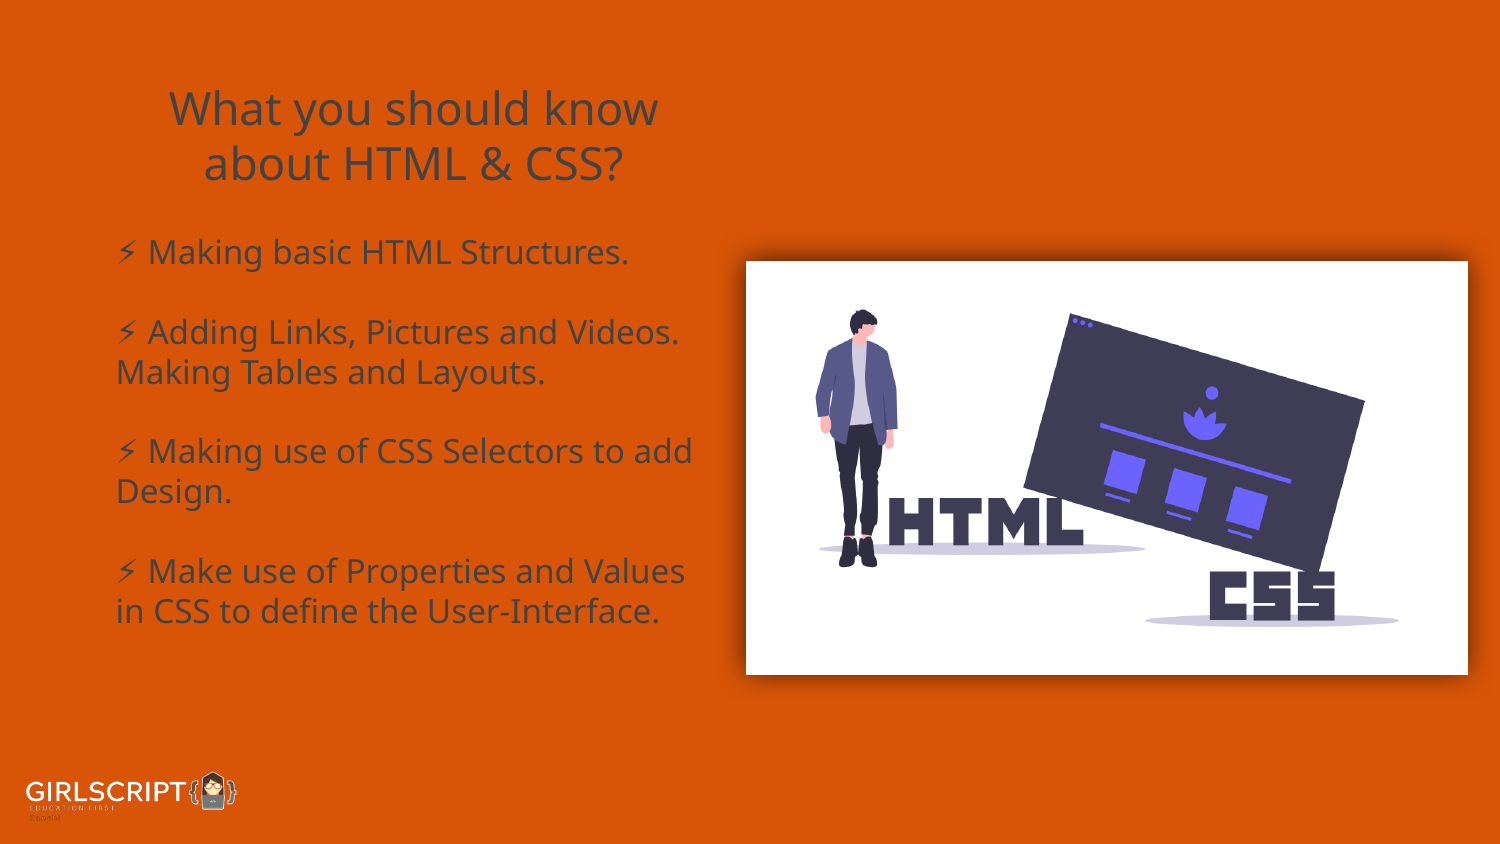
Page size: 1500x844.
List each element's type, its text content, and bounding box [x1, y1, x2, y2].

picture [0, 709, 341, 844]
picture [746, 260, 1468, 675]
title What you should know about HTML & CSS? [115, 102, 712, 190]
title ⚡ Making basic HTML Structures. ⚡ Adding Links, Pictures and Videos. Making Tables and Layouts. ⚡ Making use of CSS Selectors to add Design. ⚡ Make use of Properties and Values in CSS to define the User-Interface. [115, 426, 712, 711]
